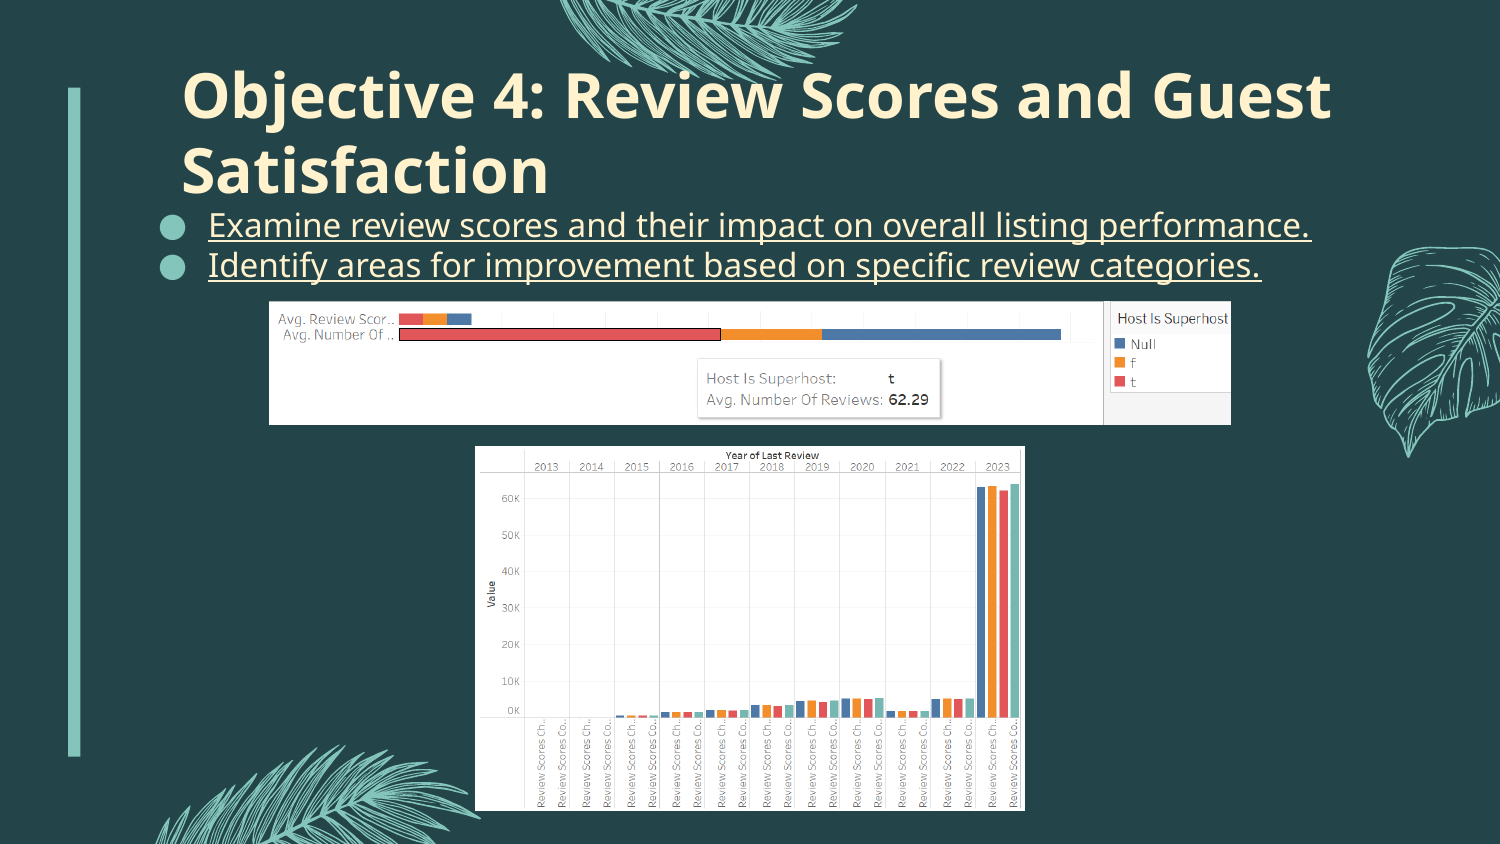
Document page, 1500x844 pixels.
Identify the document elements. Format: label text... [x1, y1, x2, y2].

list Examine review scores and their impact on overall listing performance. Identify areas for improvement based on specific review categories. [118, 189, 1382, 756]
title Objective 4: Review Scores and Guest Satisfaction [166, 40, 1430, 135]
picture [269, 301, 1231, 425]
picture [475, 445, 1025, 811]
